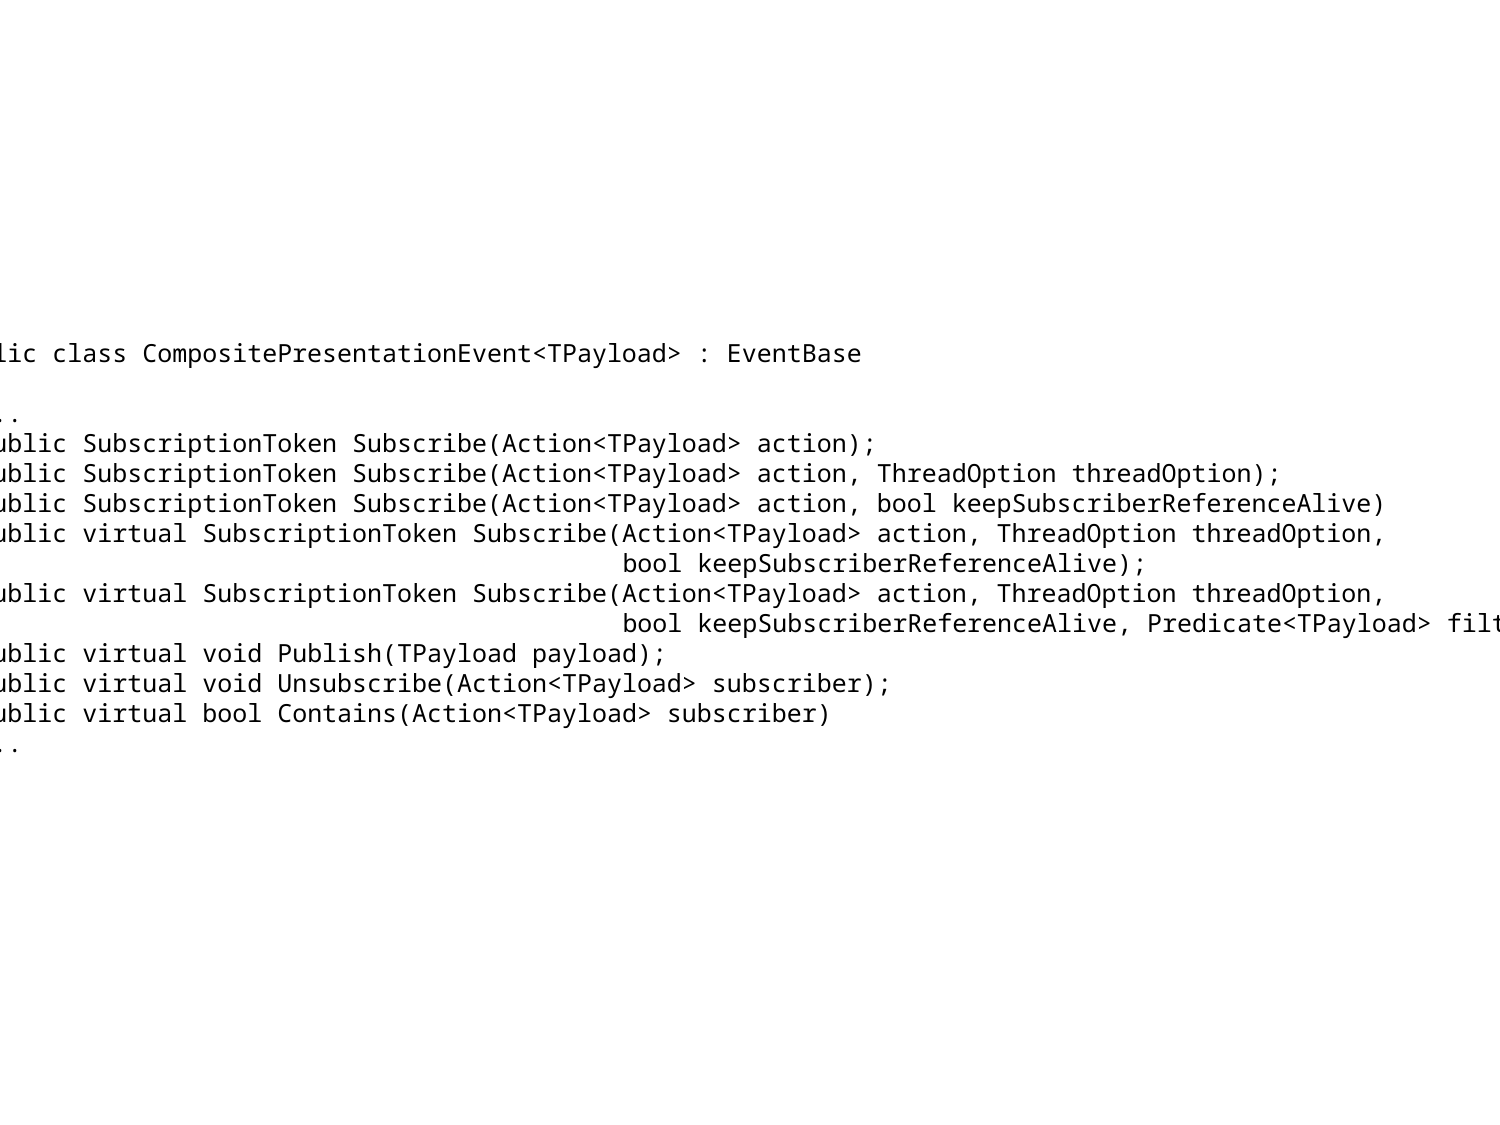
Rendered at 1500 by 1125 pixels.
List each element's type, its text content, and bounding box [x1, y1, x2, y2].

text_box public class CompositePresentationEvent<TPayload> : EventBase { ... public SubscriptionToken Subscribe(Action<TPayload> action); public SubscriptionToken Subscribe(Action<TPayload> action, ThreadOption threadOption); public SubscriptionToken Subscribe(Action<TPayload> action, bool keepSubscriberReferenceAlive) public virtual SubscriptionToken Subscribe(Action<TPayload> action, ThreadOption threadOption, bool keepSubscriberReferenceAlive); public virtual SubscriptionToken Subscribe(Action<TPayload> action, ThreadOption threadOption, bool keepSubscriberReferenceAlive, Predicate<TPayload> filter); public virtual void Publish(TPayload payload); public virtual void Unsubscribe(Action<TPayload> subscriber); public virtual bool Contains(Action<TPayload> subscriber) ... } [0, 337, 1500, 788]
